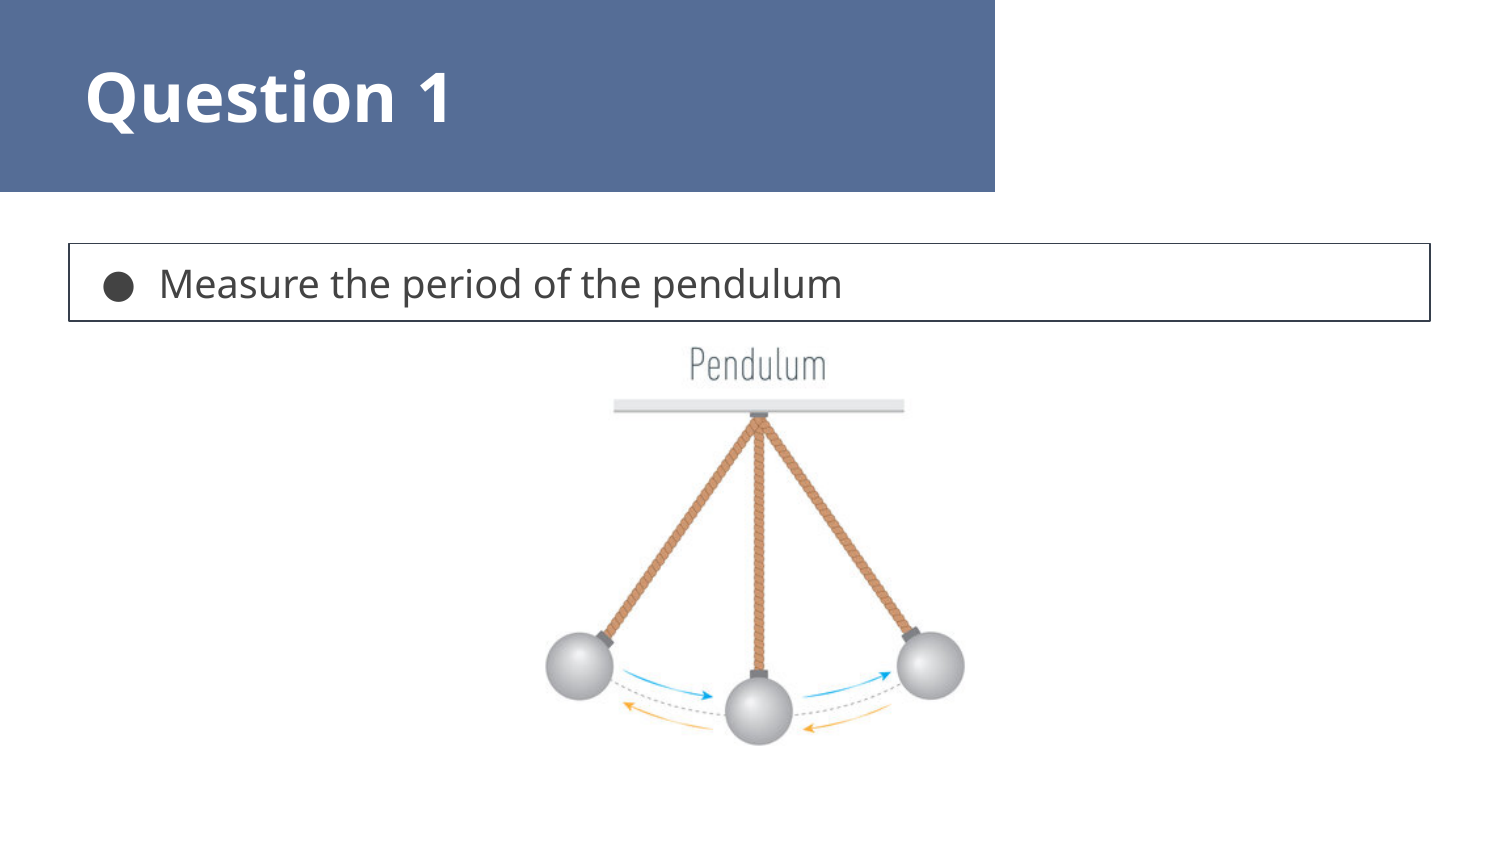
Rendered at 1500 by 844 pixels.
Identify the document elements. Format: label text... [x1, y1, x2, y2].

text_box Measure the period of the pendulum [68, 243, 1431, 322]
text_box [0, 0, 995, 192]
title Question 1 [69, 39, 824, 211]
picture [513, 336, 987, 809]
